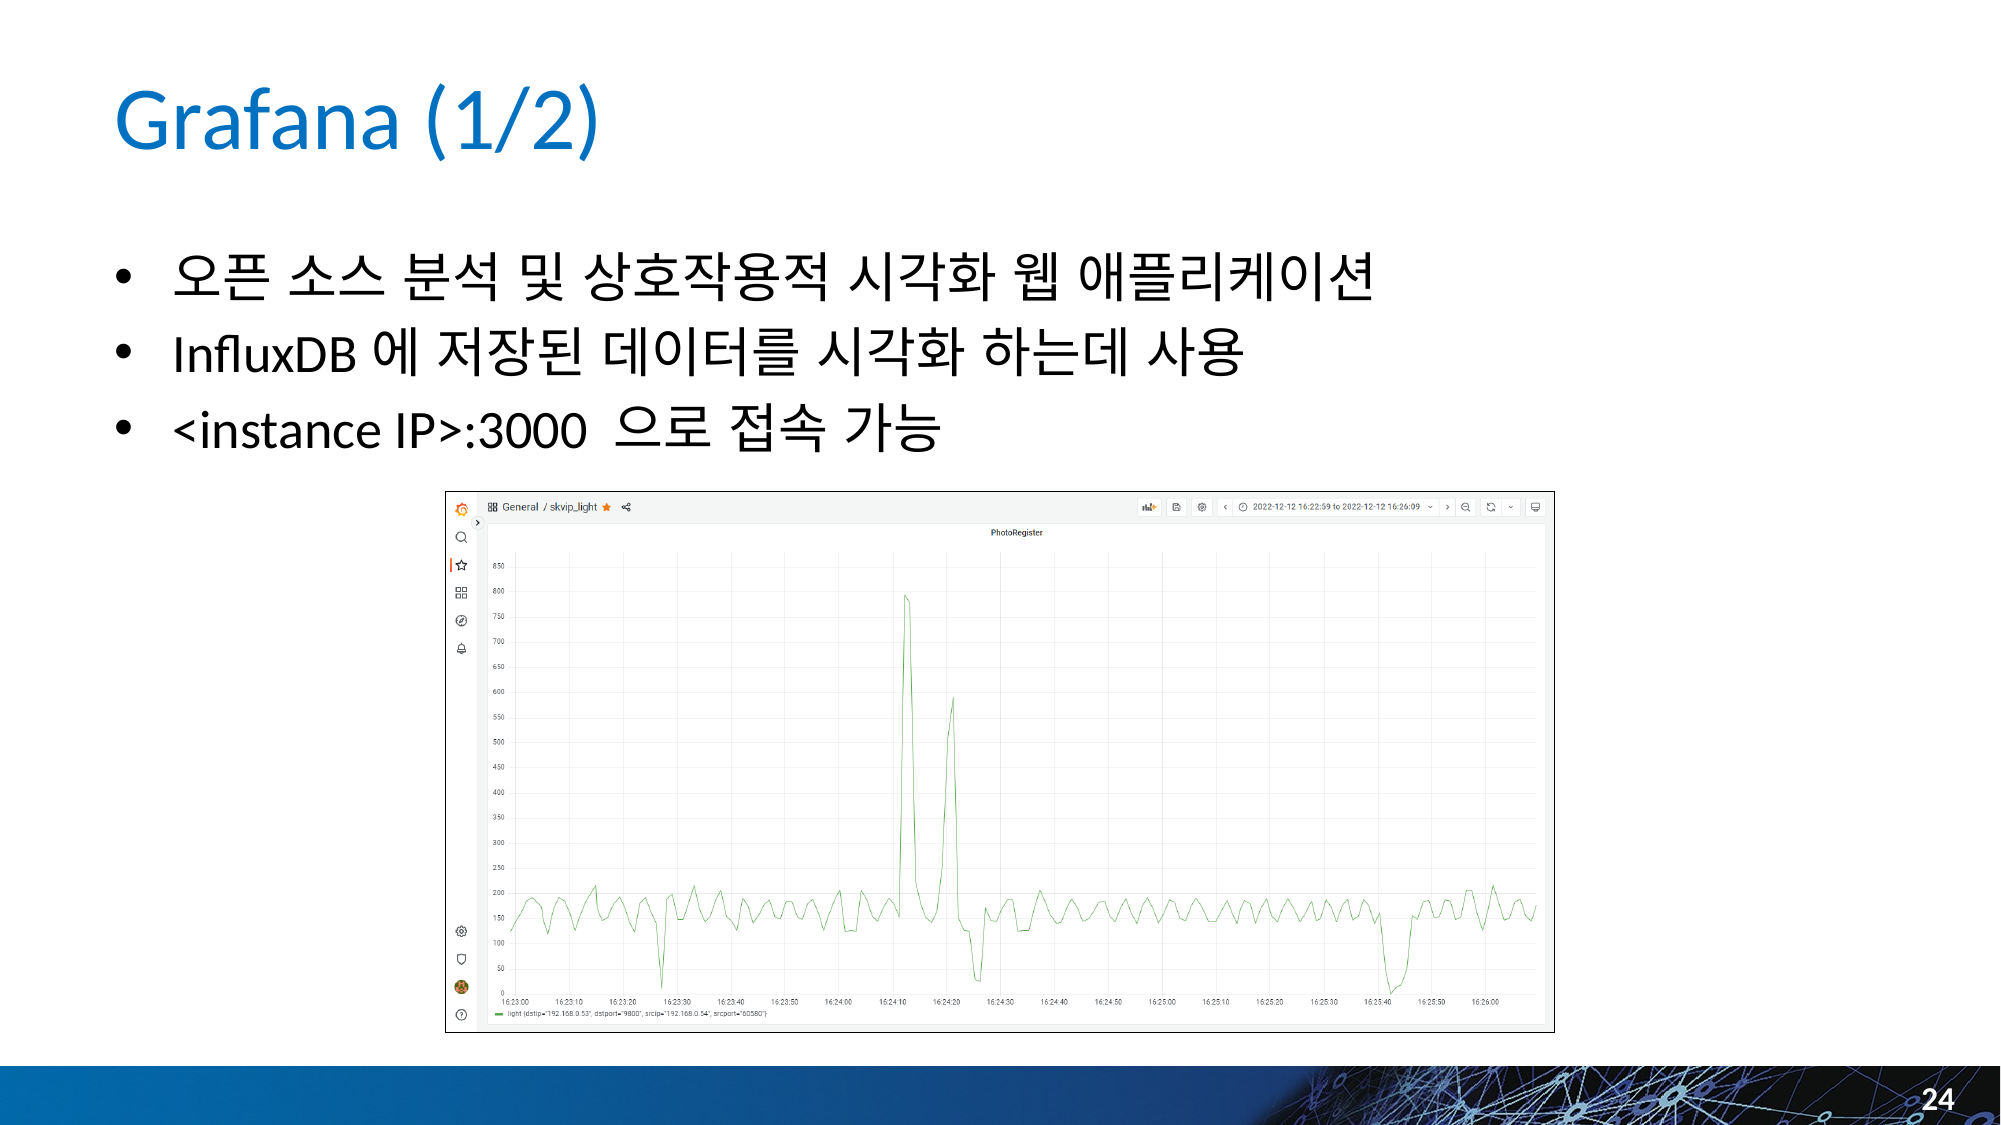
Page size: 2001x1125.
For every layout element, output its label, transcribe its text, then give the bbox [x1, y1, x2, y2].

picture [445, 491, 1555, 1033]
list 오픈 소스 분석 및 상호작용적 시각화 웹 애플리케이션 InfluxDB에 저장된 데이터를 시각화 하는데 사용 <instance IP>:3000 으로 접속 가능 [99, 235, 1900, 1050]
slide_number 24 [1519, 1067, 1970, 1125]
title Grafana (1/2) [99, 45, 1745, 200]
picture [0, 1066, 2001, 1125]
